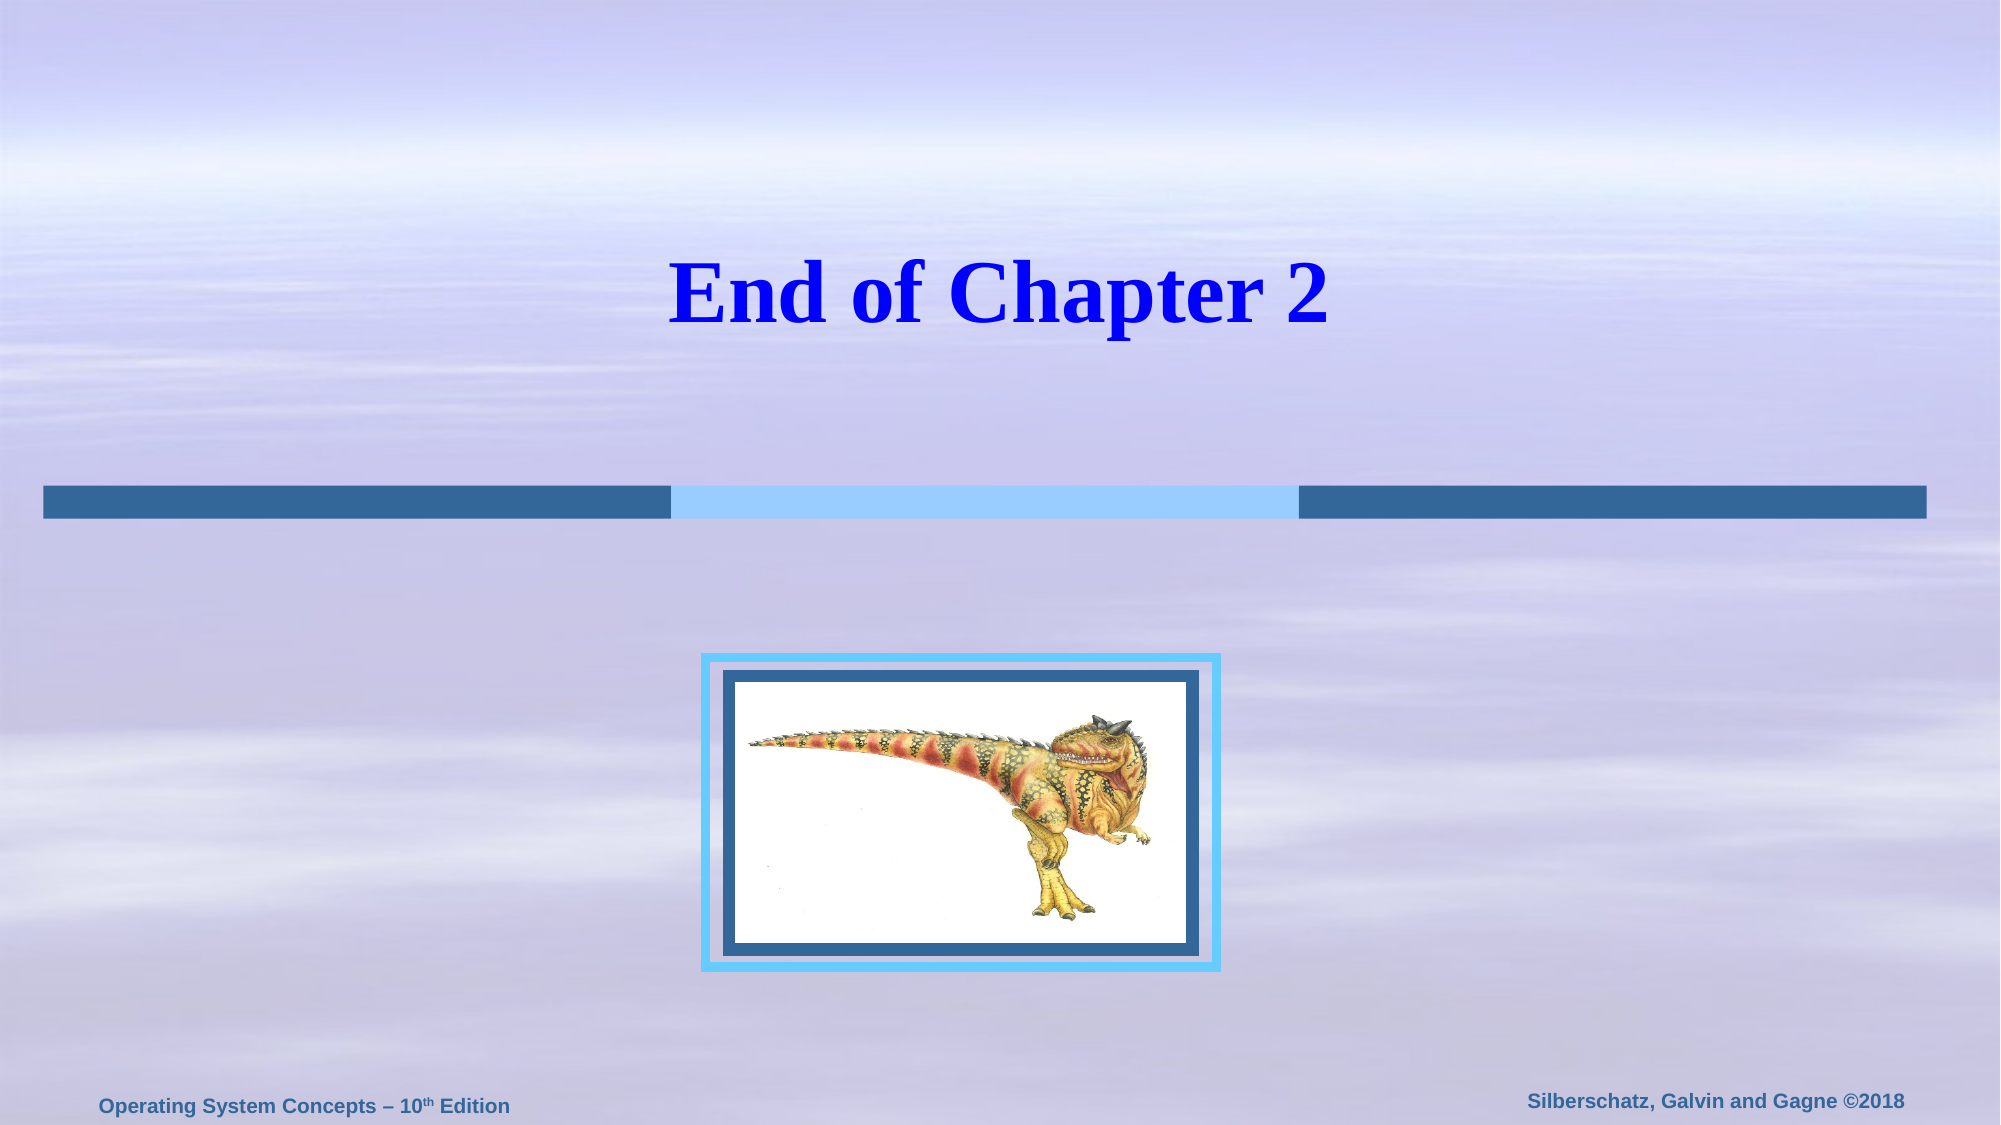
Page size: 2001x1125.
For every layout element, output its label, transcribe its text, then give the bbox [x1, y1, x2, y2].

picture [0, 0, 2001, 1125]
title End of Chapter 2 [150, 112, 1850, 462]
